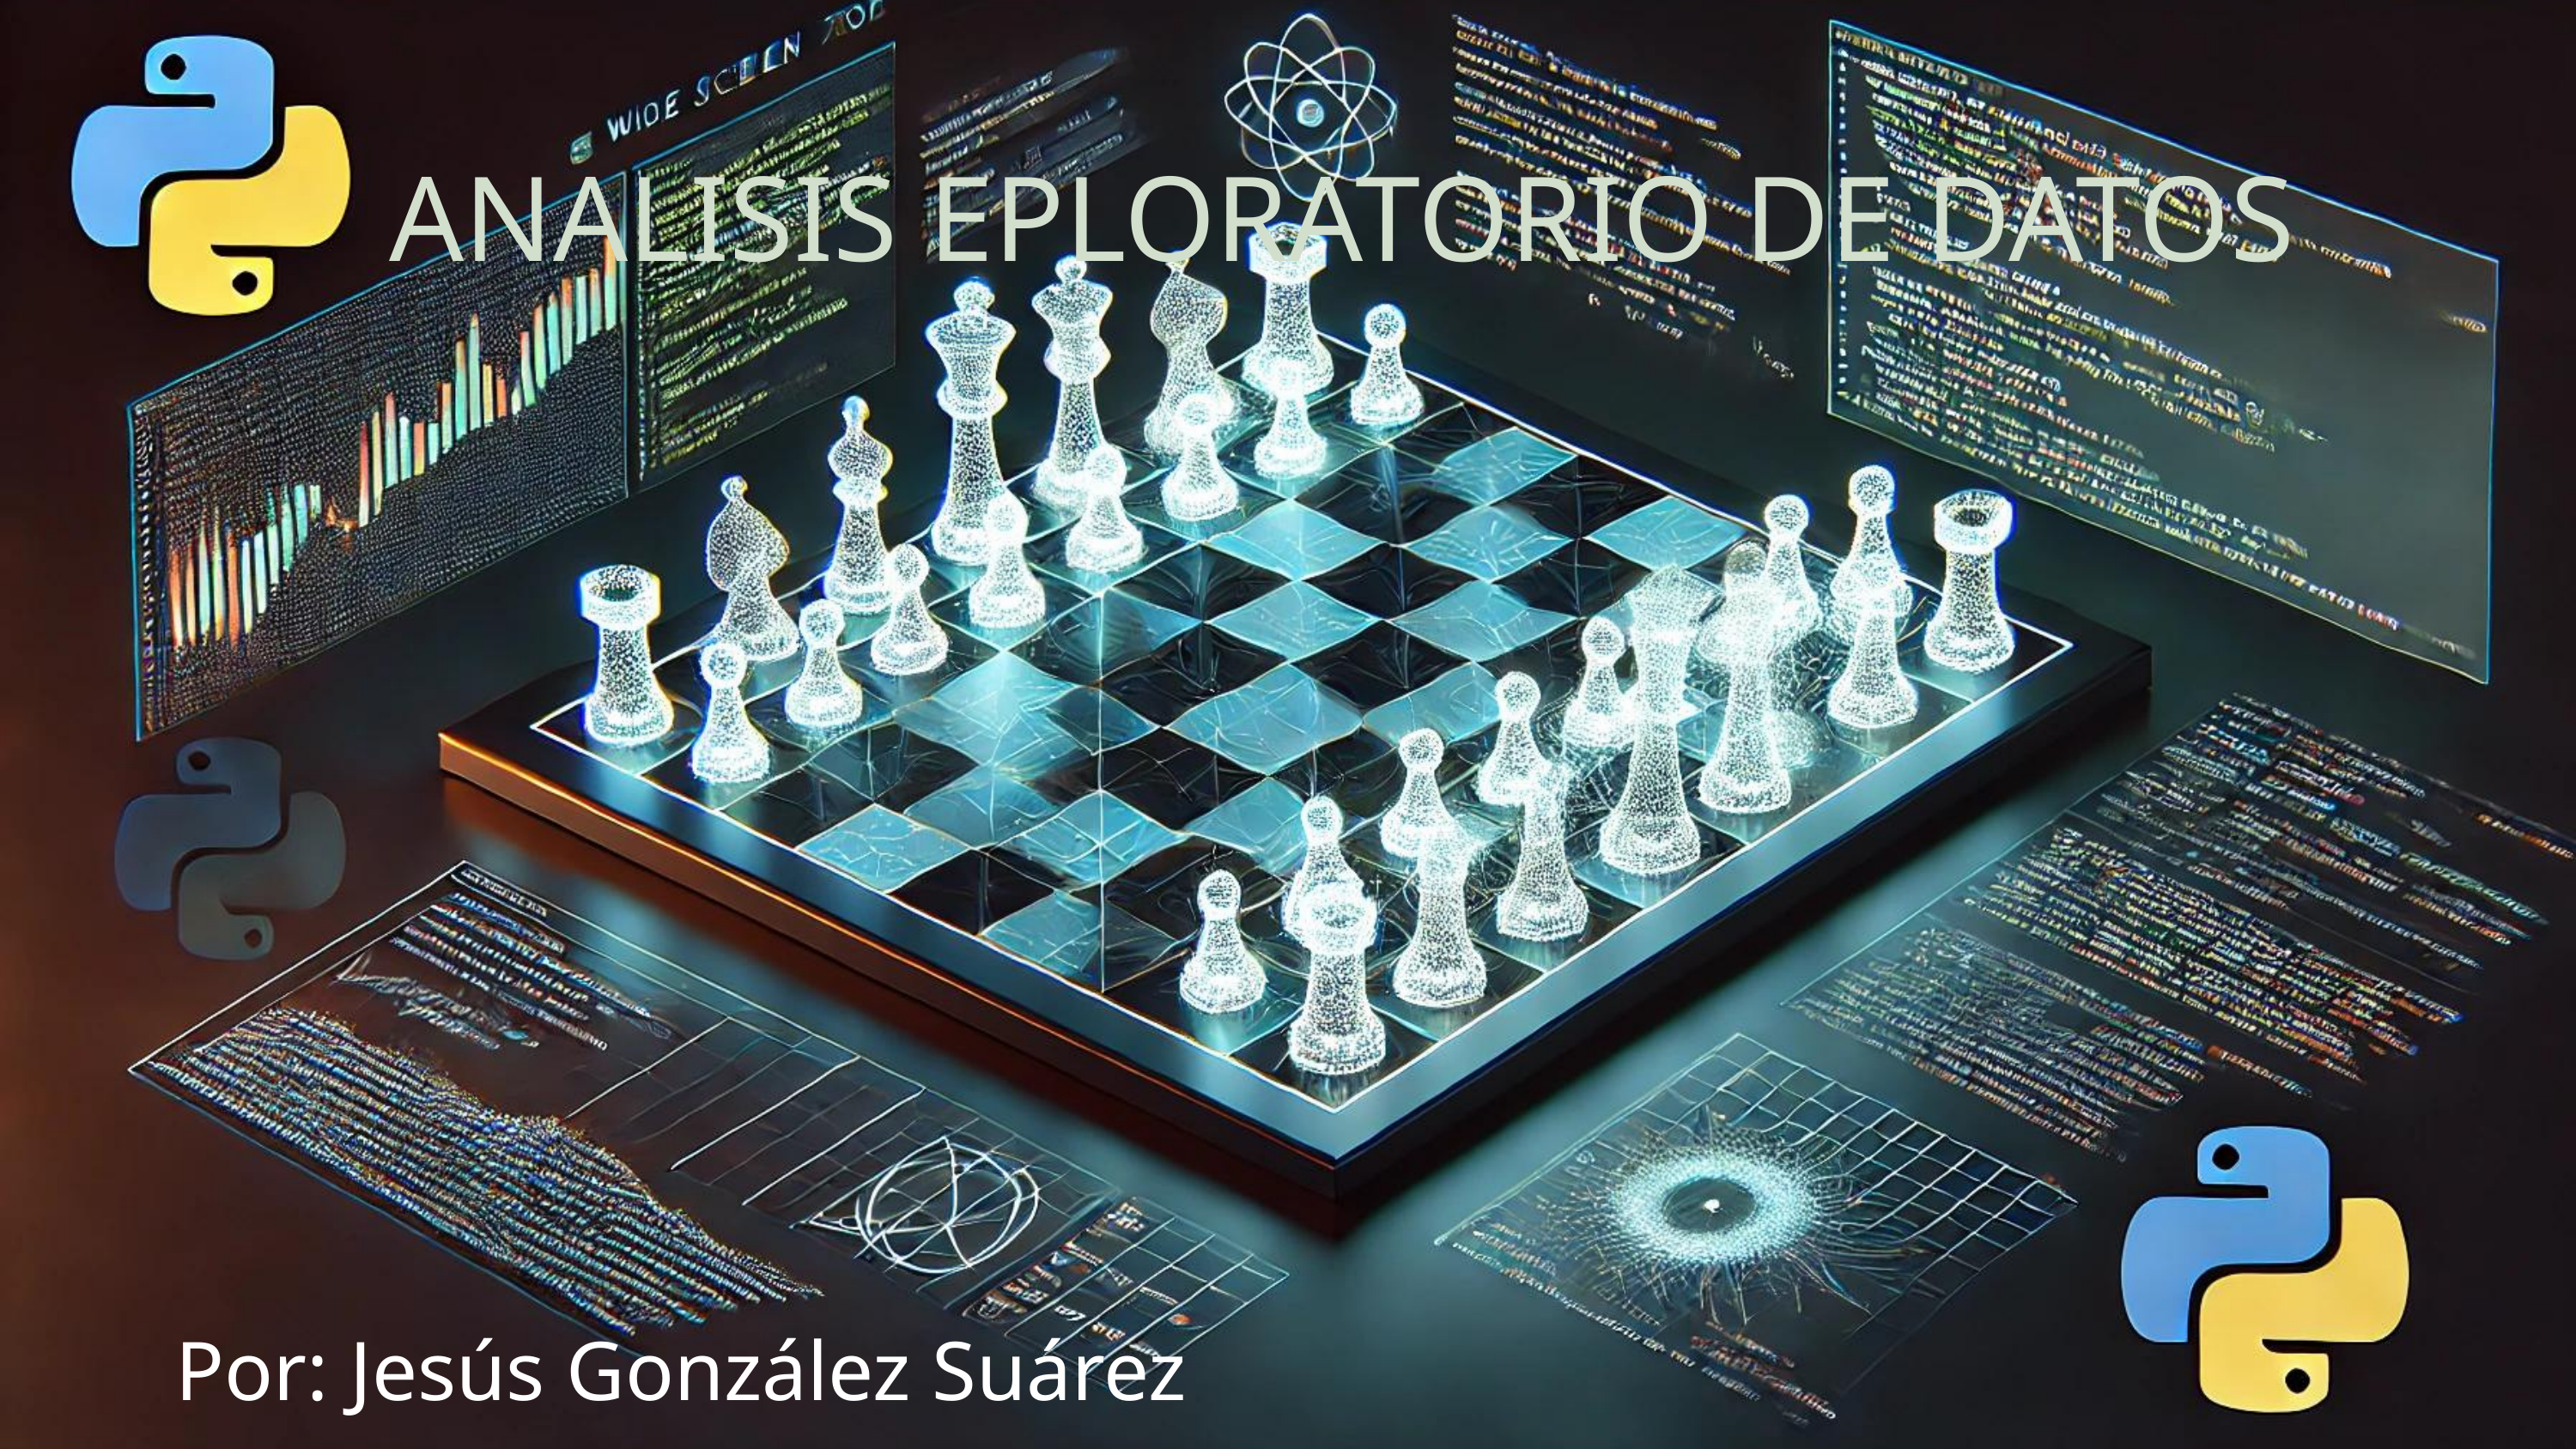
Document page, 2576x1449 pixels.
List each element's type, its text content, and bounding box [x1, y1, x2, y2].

text_box Por: Jesús González Suárez [0, 1319, 1363, 1416]
text_box ANALISIS EPLORATORIO DE DATOS [253, 144, 2432, 285]
text_box [0, 0, 2576, 1449]
